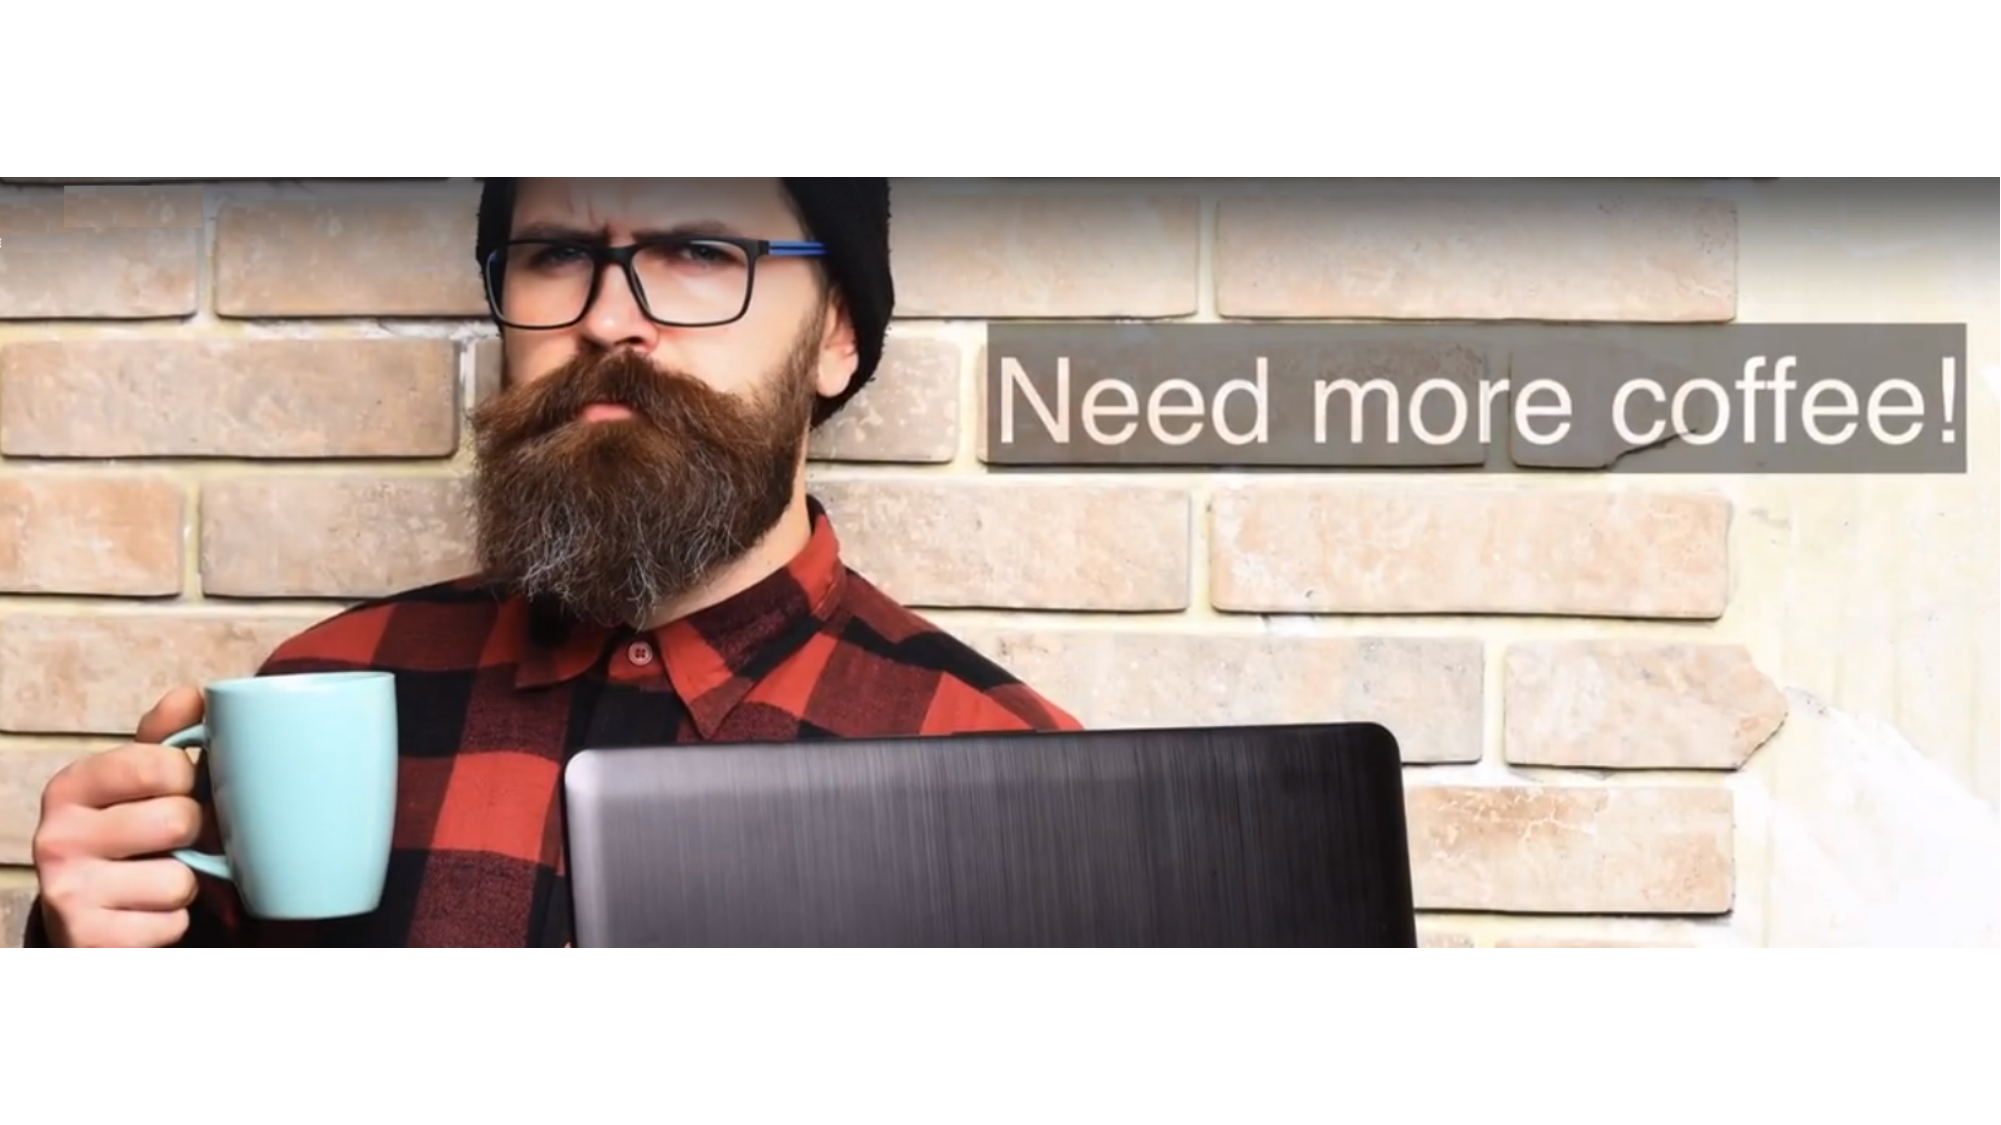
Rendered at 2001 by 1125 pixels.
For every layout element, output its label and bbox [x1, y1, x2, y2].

picture [0, 177, 2000, 948]
